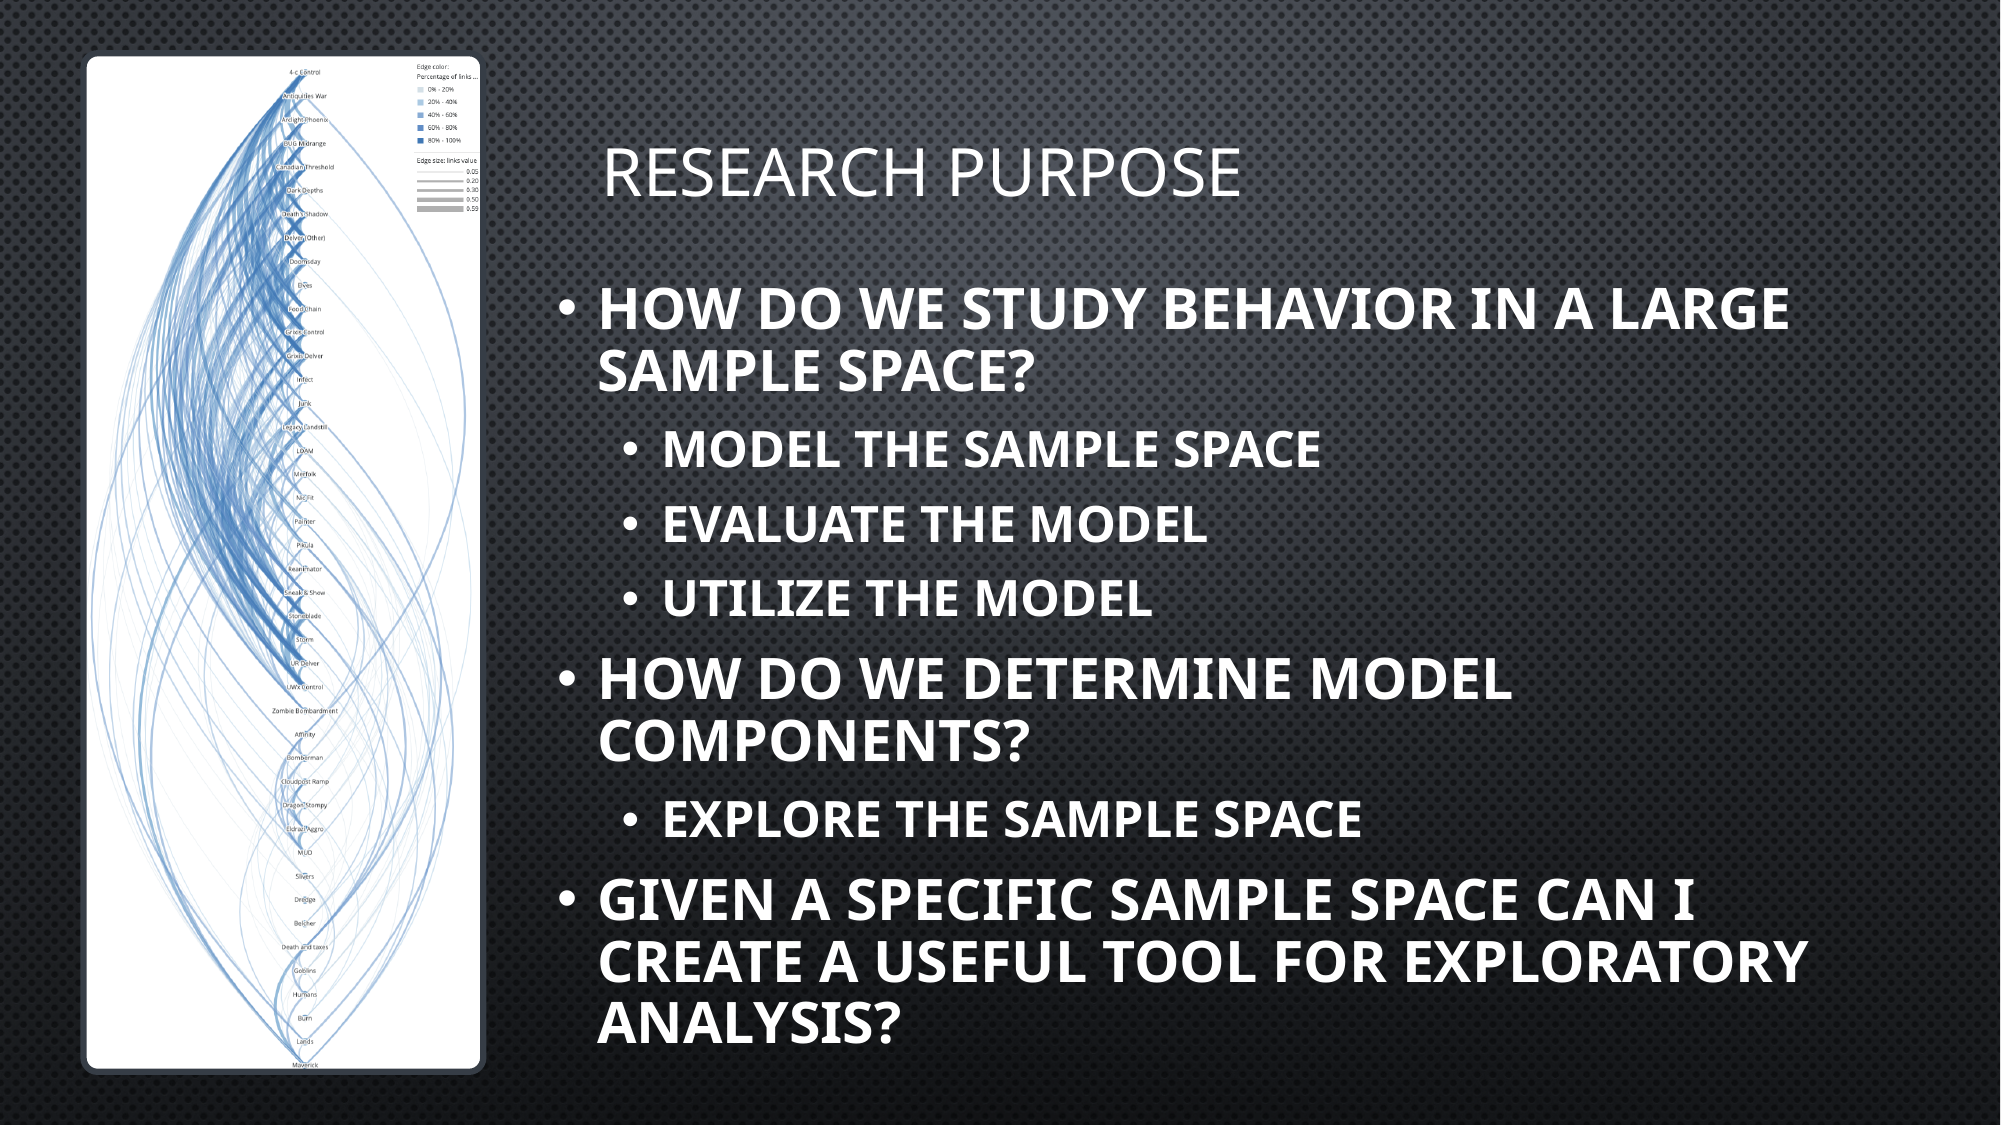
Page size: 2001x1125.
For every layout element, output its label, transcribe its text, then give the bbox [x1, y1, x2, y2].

list How do we study behavior in a large sample space? Model the sample space evaluate the model Utilize the model How do we determine model components? Explore the sample space Given a specific sample space can I create a useful tool for exploratory analysis? [542, 272, 1917, 1072]
title Research Purpose [586, 67, 1593, 272]
picture [83, 52, 484, 1073]
